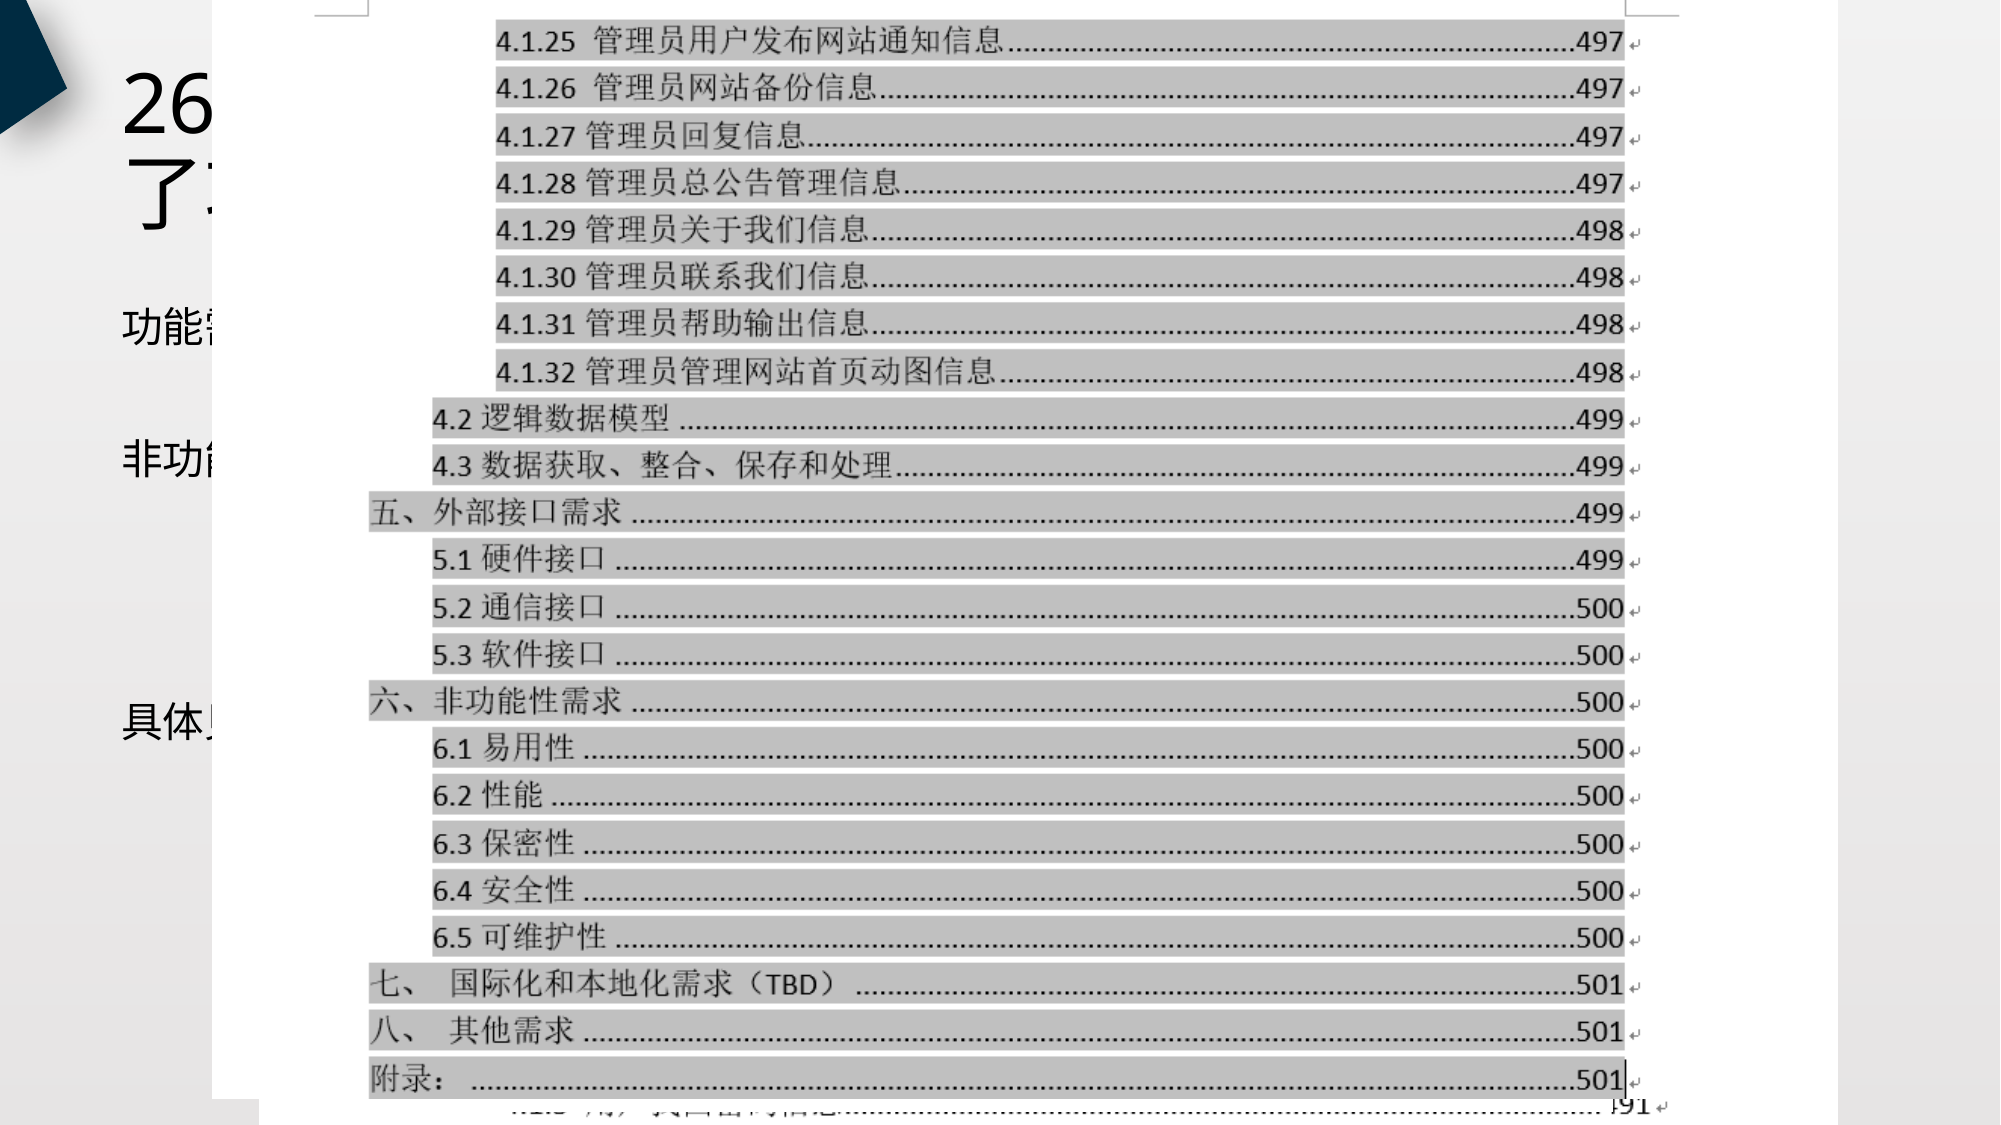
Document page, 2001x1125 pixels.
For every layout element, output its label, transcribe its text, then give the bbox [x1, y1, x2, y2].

list 功能需求：管理员功能需求、学生功能需求、教师功能需求。 非功能需求：易用性、性能、保密性、安全性、可维护性。 具体见SRS。 [106, 299, 212, 1014]
picture [212, 0, 1838, 1125]
text_box [0, 0, 68, 135]
title 26.提交的SRS在内容上是否完整？是否考虑了功能和非功能的需求？是否达到要求的下限？ [106, 42, 212, 260]
